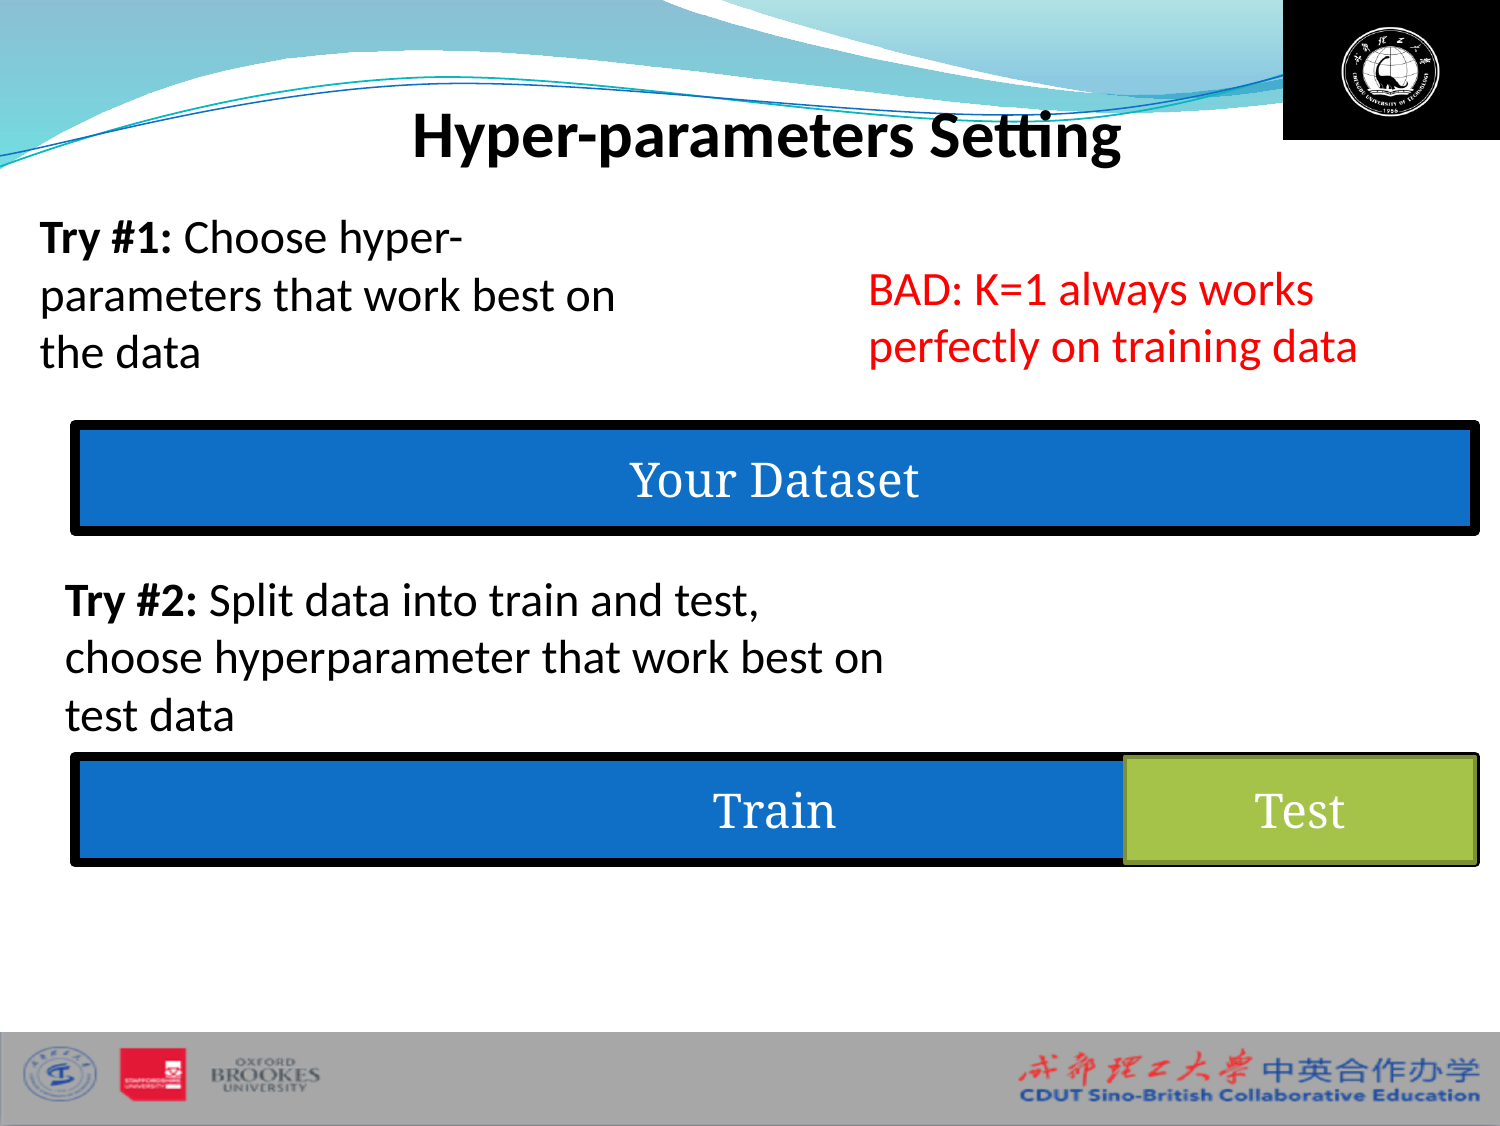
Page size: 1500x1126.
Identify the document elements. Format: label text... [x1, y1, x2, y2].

text_box Try #1: Choose hyper-parameters that work best on the data [24, 198, 700, 386]
picture [1283, 0, 1500, 140]
text_box Your Dataset [73, 423, 1477, 533]
text_box Train [73, 755, 1123, 865]
text_box BAD: K=1 always works perfectly on training data [853, 250, 1441, 380]
picture [0, 1031, 1500, 1126]
text_box Try #2: Split data into train and test, choose hyperparameter that work best on test data [50, 560, 913, 748]
text_box Hyper-parameters Setting [412, 90, 963, 176]
text_box Test [1123, 755, 1477, 865]
